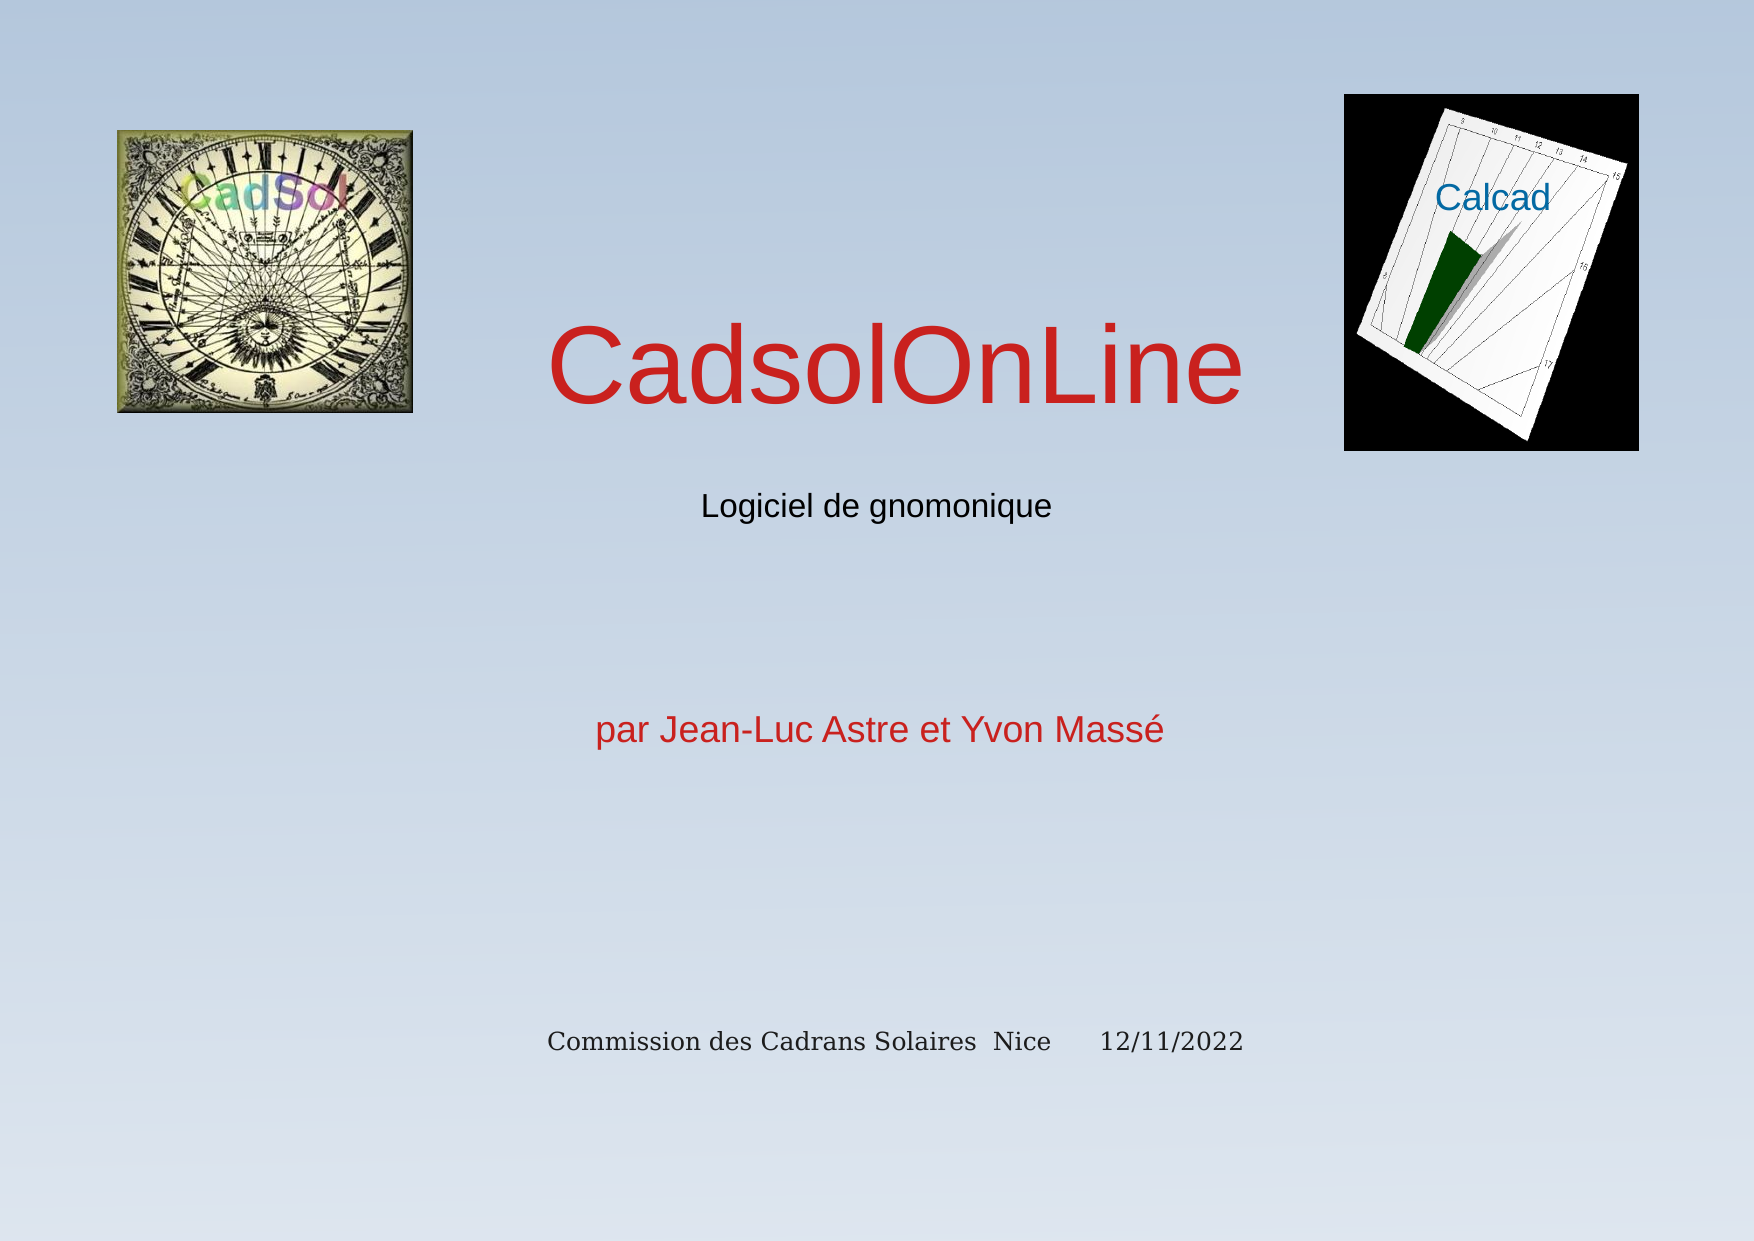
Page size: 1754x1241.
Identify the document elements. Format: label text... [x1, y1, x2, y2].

picture [1344, 94, 1639, 452]
text_box Commission des Cadrans Solaires Nice 12/11/2022 [187, 1017, 1605, 1092]
text_box par Jean-Luc Astre et Yvon Massé [219, 697, 1541, 796]
picture [117, 129, 413, 413]
title CadsolOnLine [445, 246, 1348, 472]
subtitle Logiciel de gnomonique [613, 450, 1140, 558]
